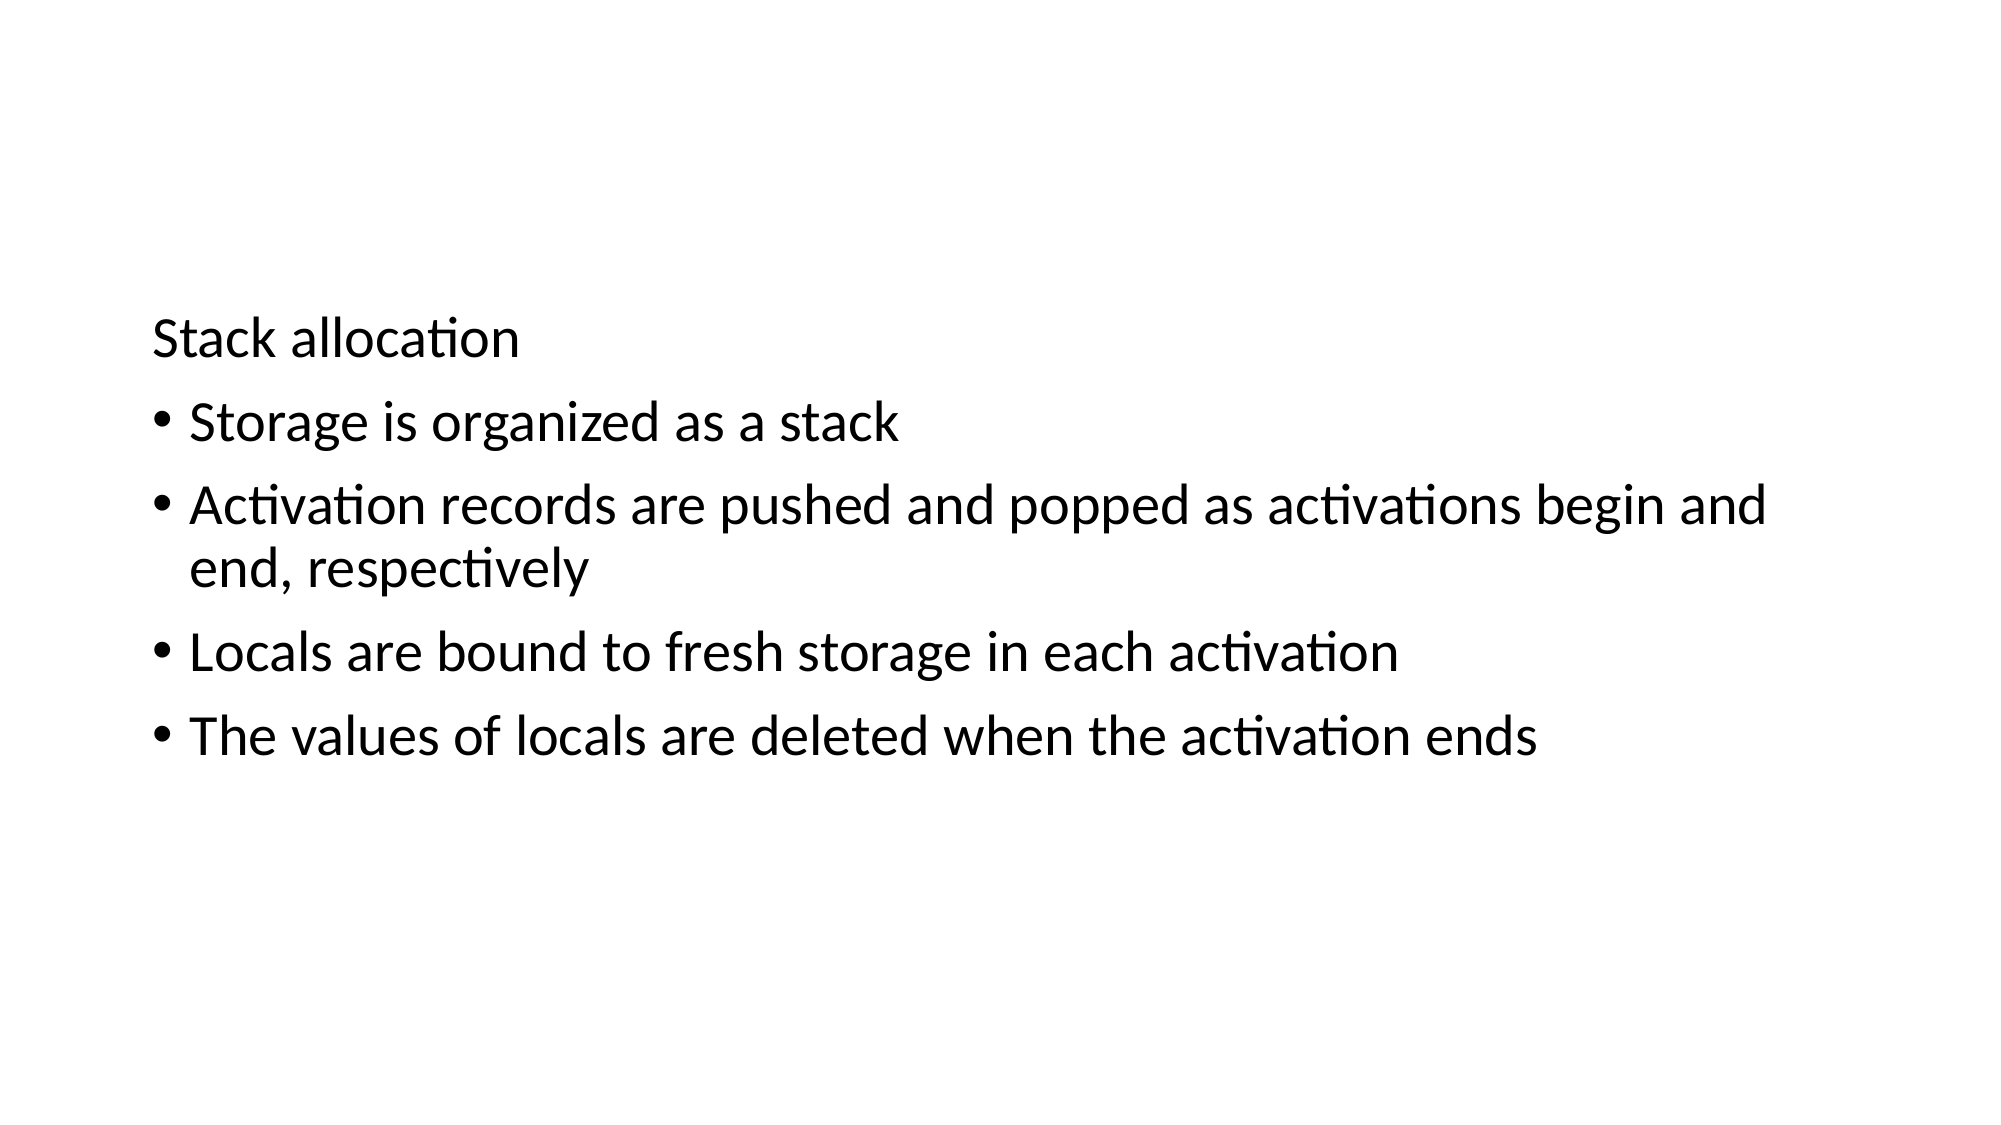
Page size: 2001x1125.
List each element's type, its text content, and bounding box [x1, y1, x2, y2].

list Stack allocation Storage is organized as a stack Activation records are pushed and popped as activations begin and end, respectively Locals are bound to fresh storage in each activation The values of locals are deleted when the activation ends [137, 299, 1863, 1014]
